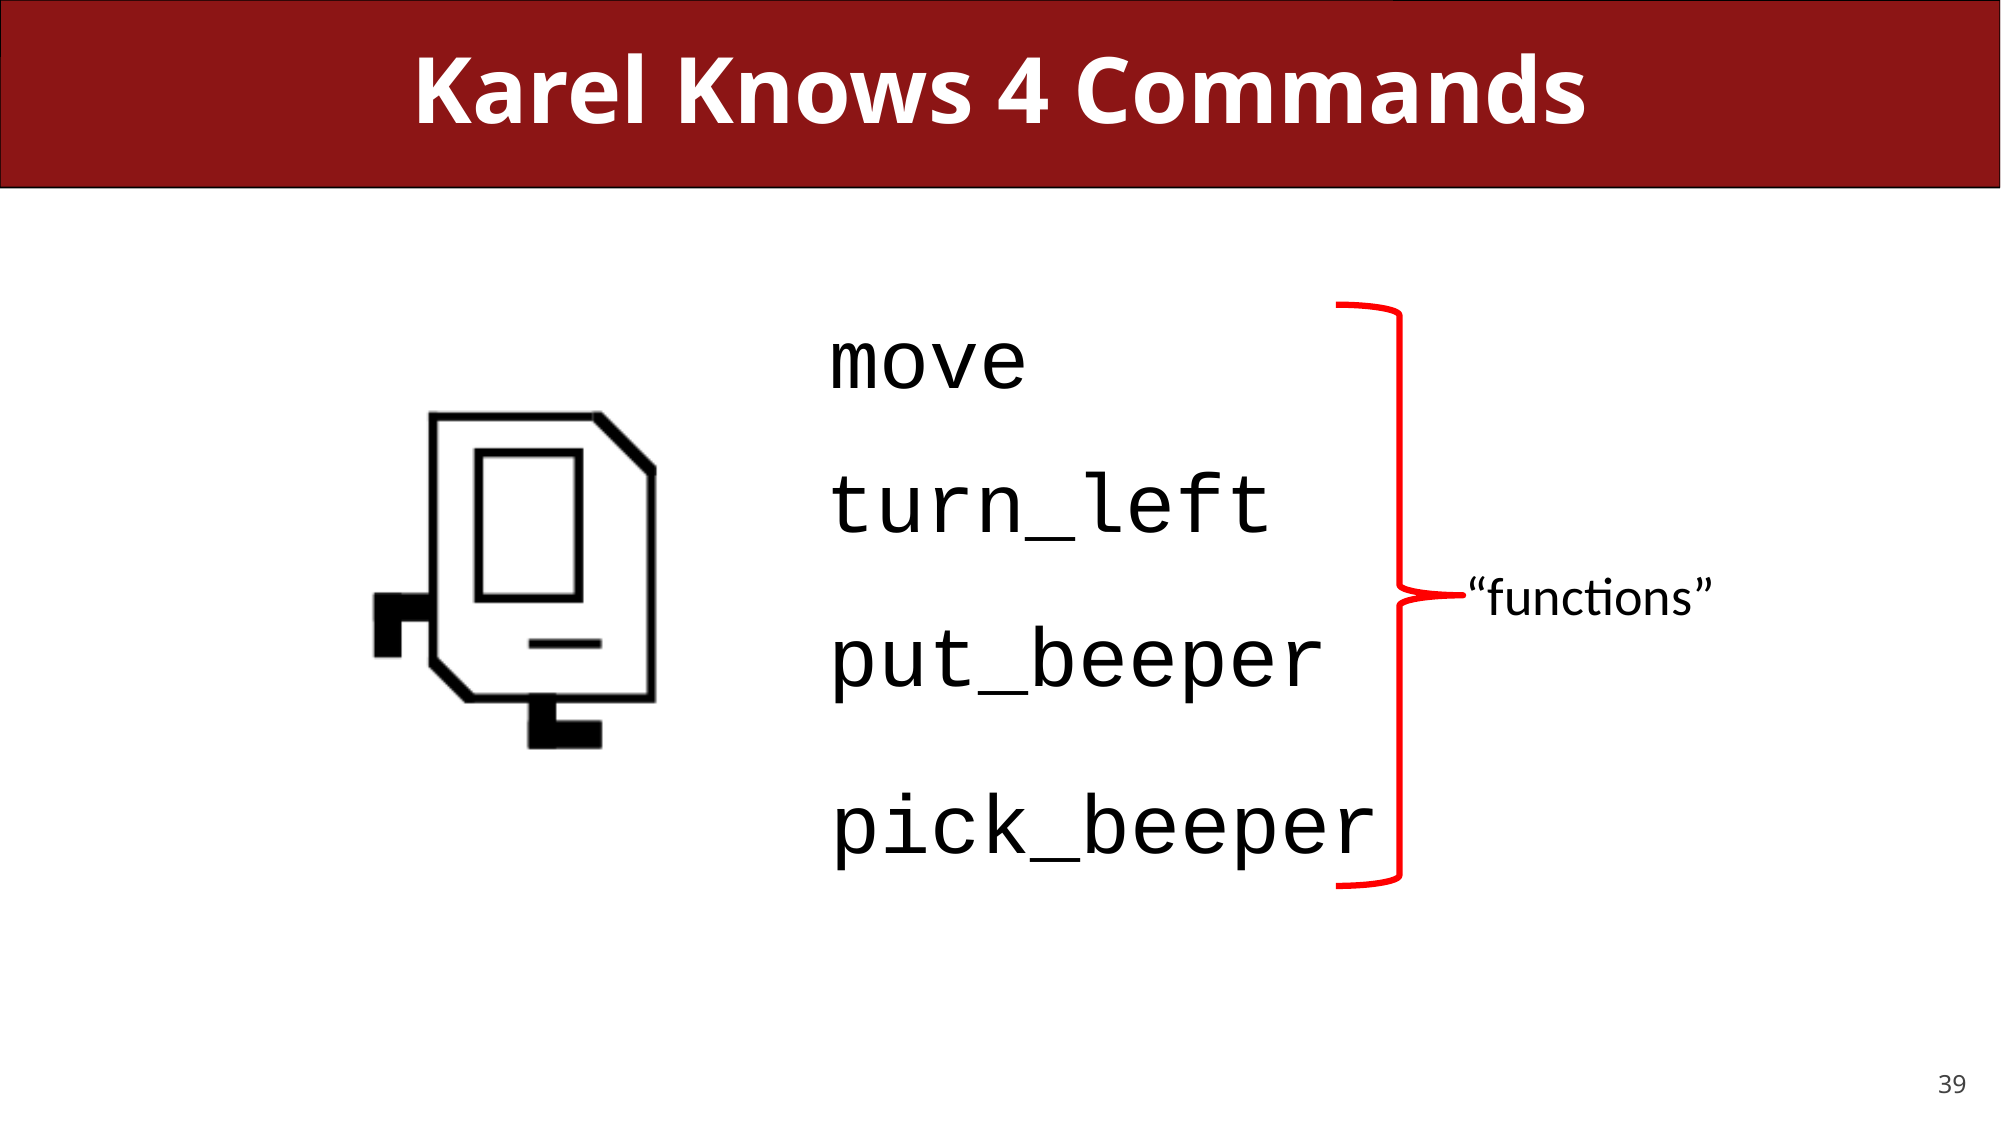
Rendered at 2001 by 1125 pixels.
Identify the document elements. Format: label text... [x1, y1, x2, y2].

text_box pick_beeper [815, 762, 1335, 878]
picture [331, 384, 724, 779]
text_box move [814, 297, 1045, 413]
text_box put_beeper [813, 595, 1335, 711]
text_box “functions” [1450, 554, 1732, 634]
text_box [1335, 304, 1450, 886]
text_box turn_left [811, 441, 1291, 557]
title Karel Knows 4 Commands [75, 0, 1925, 188]
